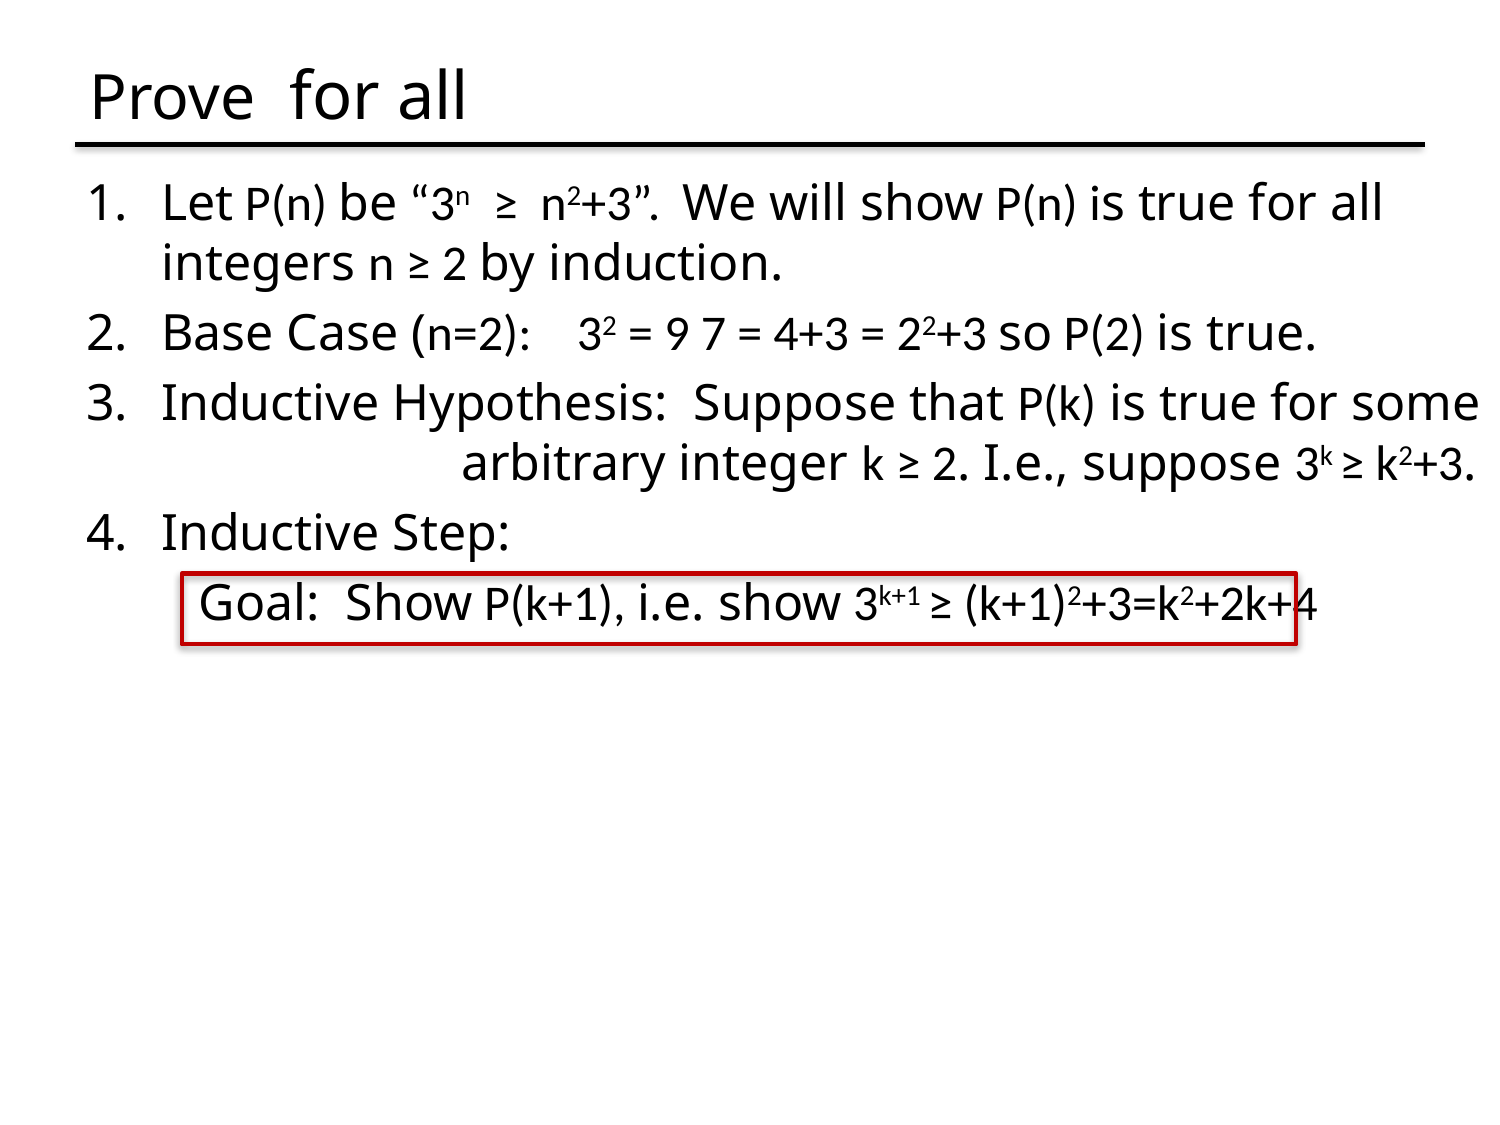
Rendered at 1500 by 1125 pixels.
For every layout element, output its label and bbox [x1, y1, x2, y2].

text_box [180, 571, 1298, 646]
